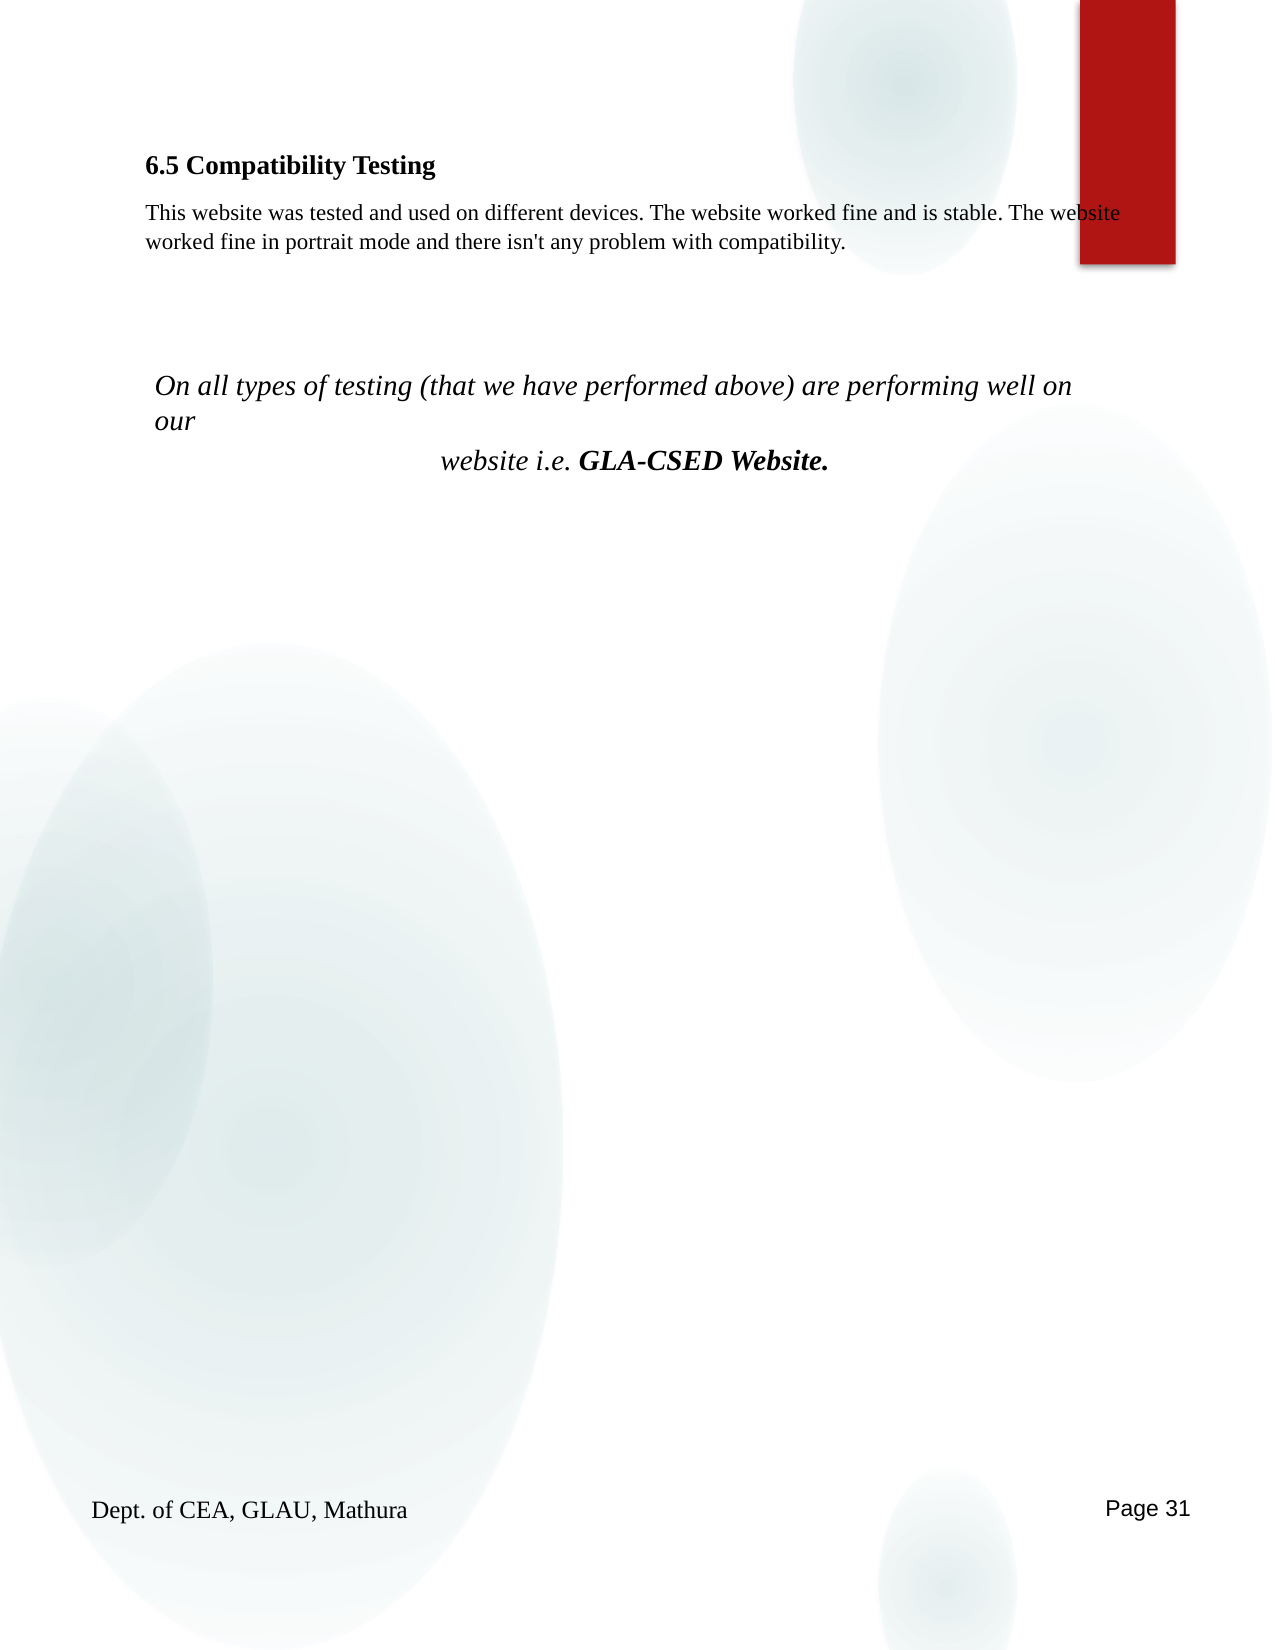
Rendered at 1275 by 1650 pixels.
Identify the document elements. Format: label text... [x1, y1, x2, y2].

text_box 6.5 Compatibility Testing [145, 147, 1126, 176]
text_box This website was tested and used on different devices. The website worked fine and is stable. The website worked fine in portrait mode and there isn't any problem with compatibility. [145, 196, 1126, 251]
text_box On all types of testing (that we have performed above) are performing well on our website i.e. GLA-CSED Website. [154, 366, 1120, 427]
text_box Page 31 [1105, 1493, 1197, 1523]
text_box Dept. of CEA, GLAU, Mathura [91, 1493, 415, 1523]
